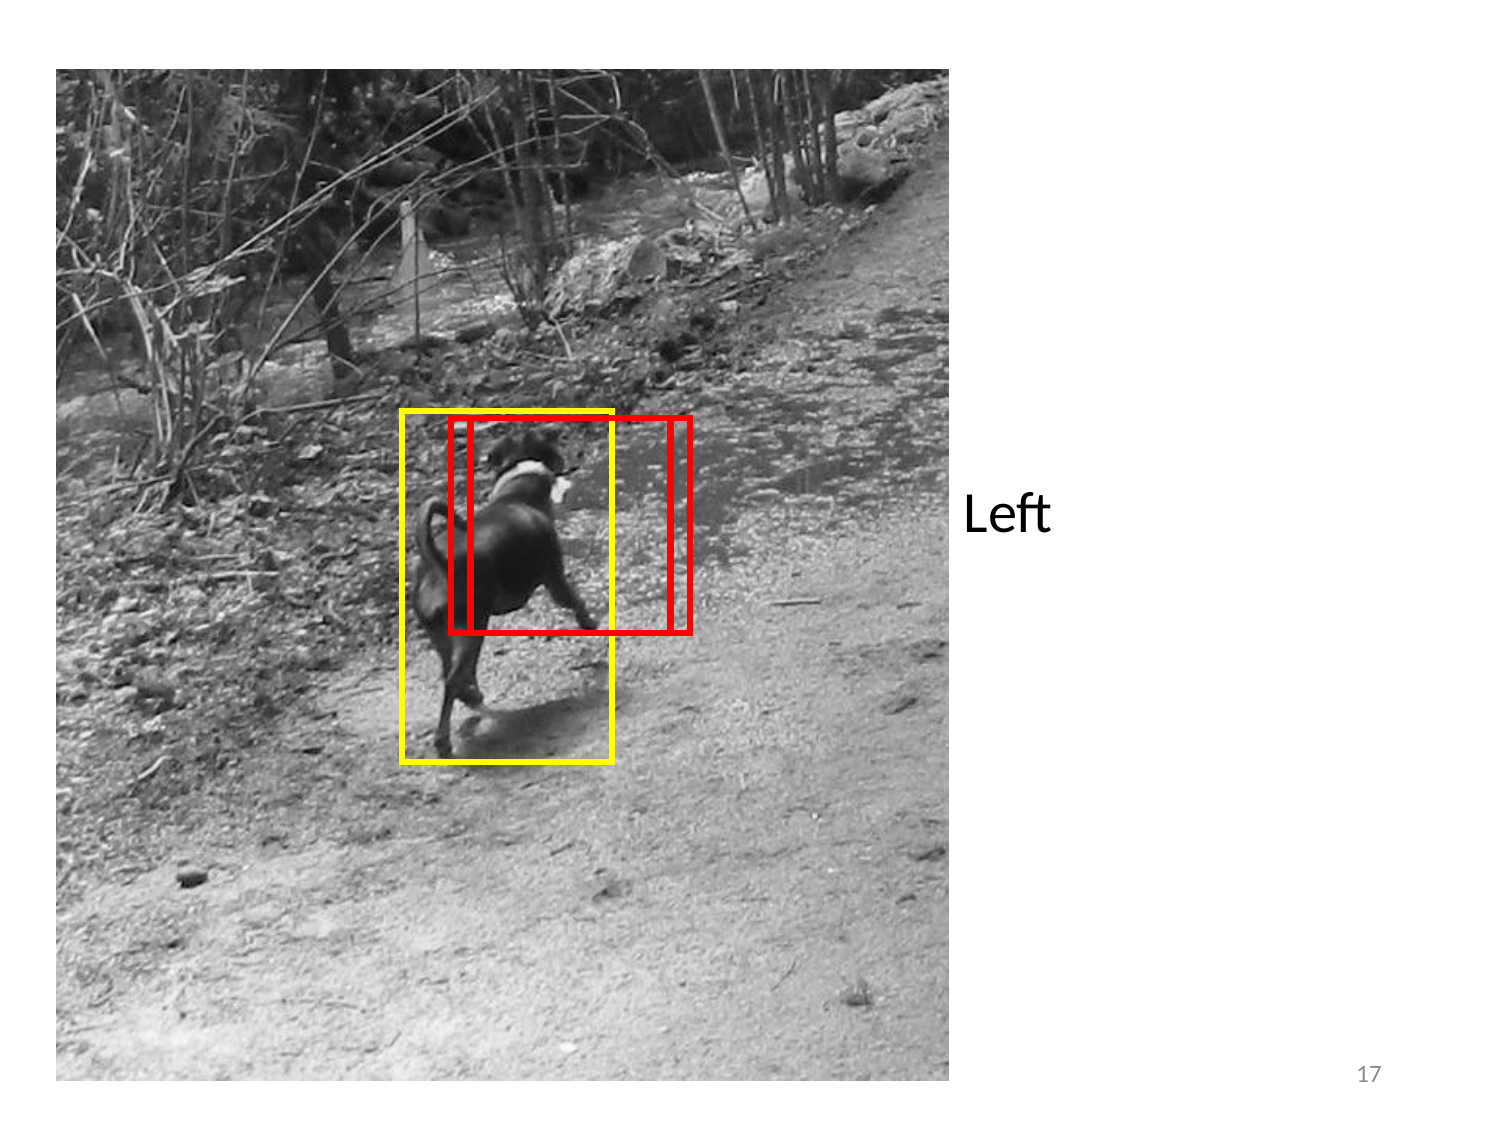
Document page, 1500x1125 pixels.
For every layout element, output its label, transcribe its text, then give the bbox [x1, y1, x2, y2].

slide_number 17 [1059, 1042, 1397, 1103]
list Left [949, 467, 1500, 555]
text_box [56, 69, 949, 1081]
